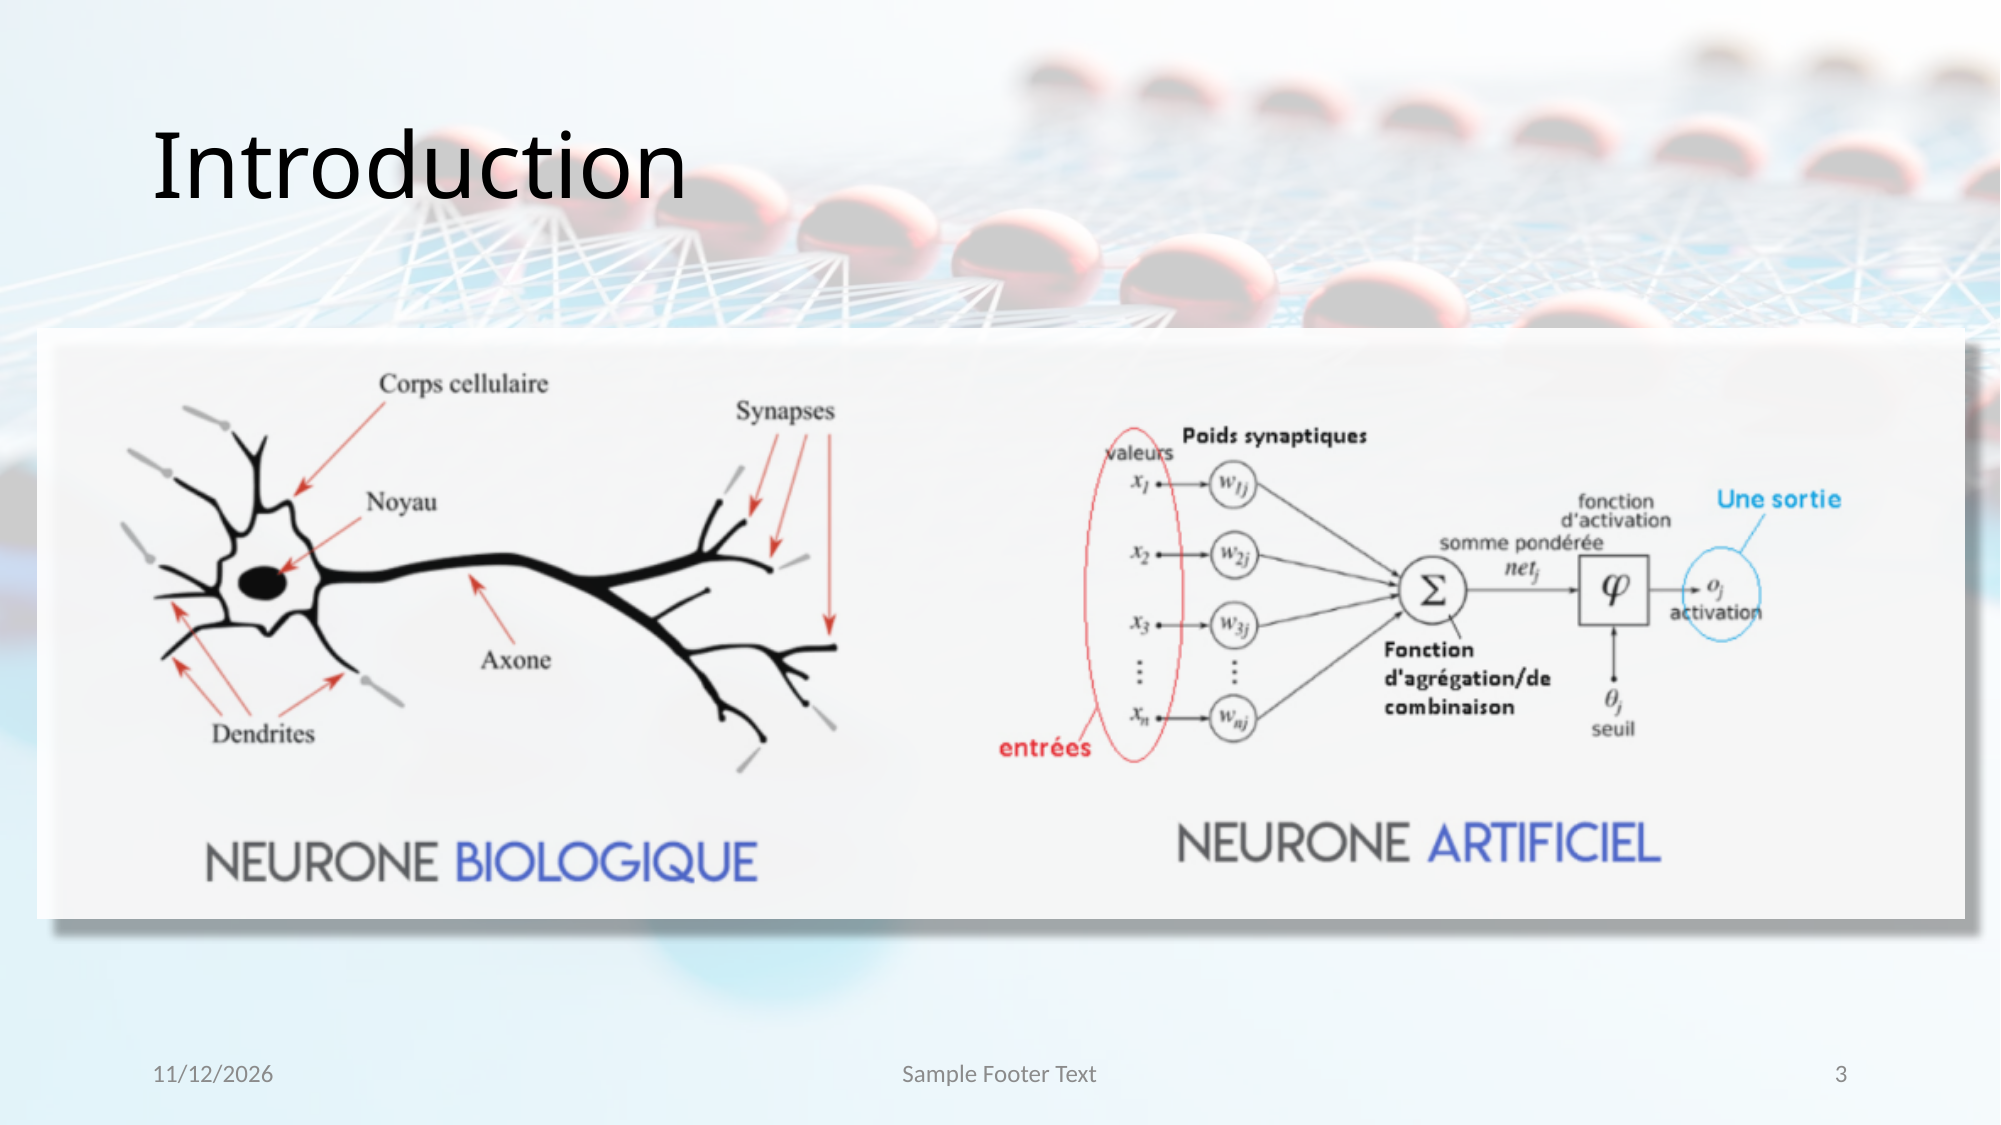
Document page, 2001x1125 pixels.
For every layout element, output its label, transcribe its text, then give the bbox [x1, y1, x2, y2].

picture [37, 328, 1965, 919]
footer Sample Footer Text [662, 1042, 1338, 1103]
title Introduction [137, 59, 1863, 278]
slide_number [137, 1042, 588, 1103]
slide_number 3 [1412, 1042, 1863, 1103]
